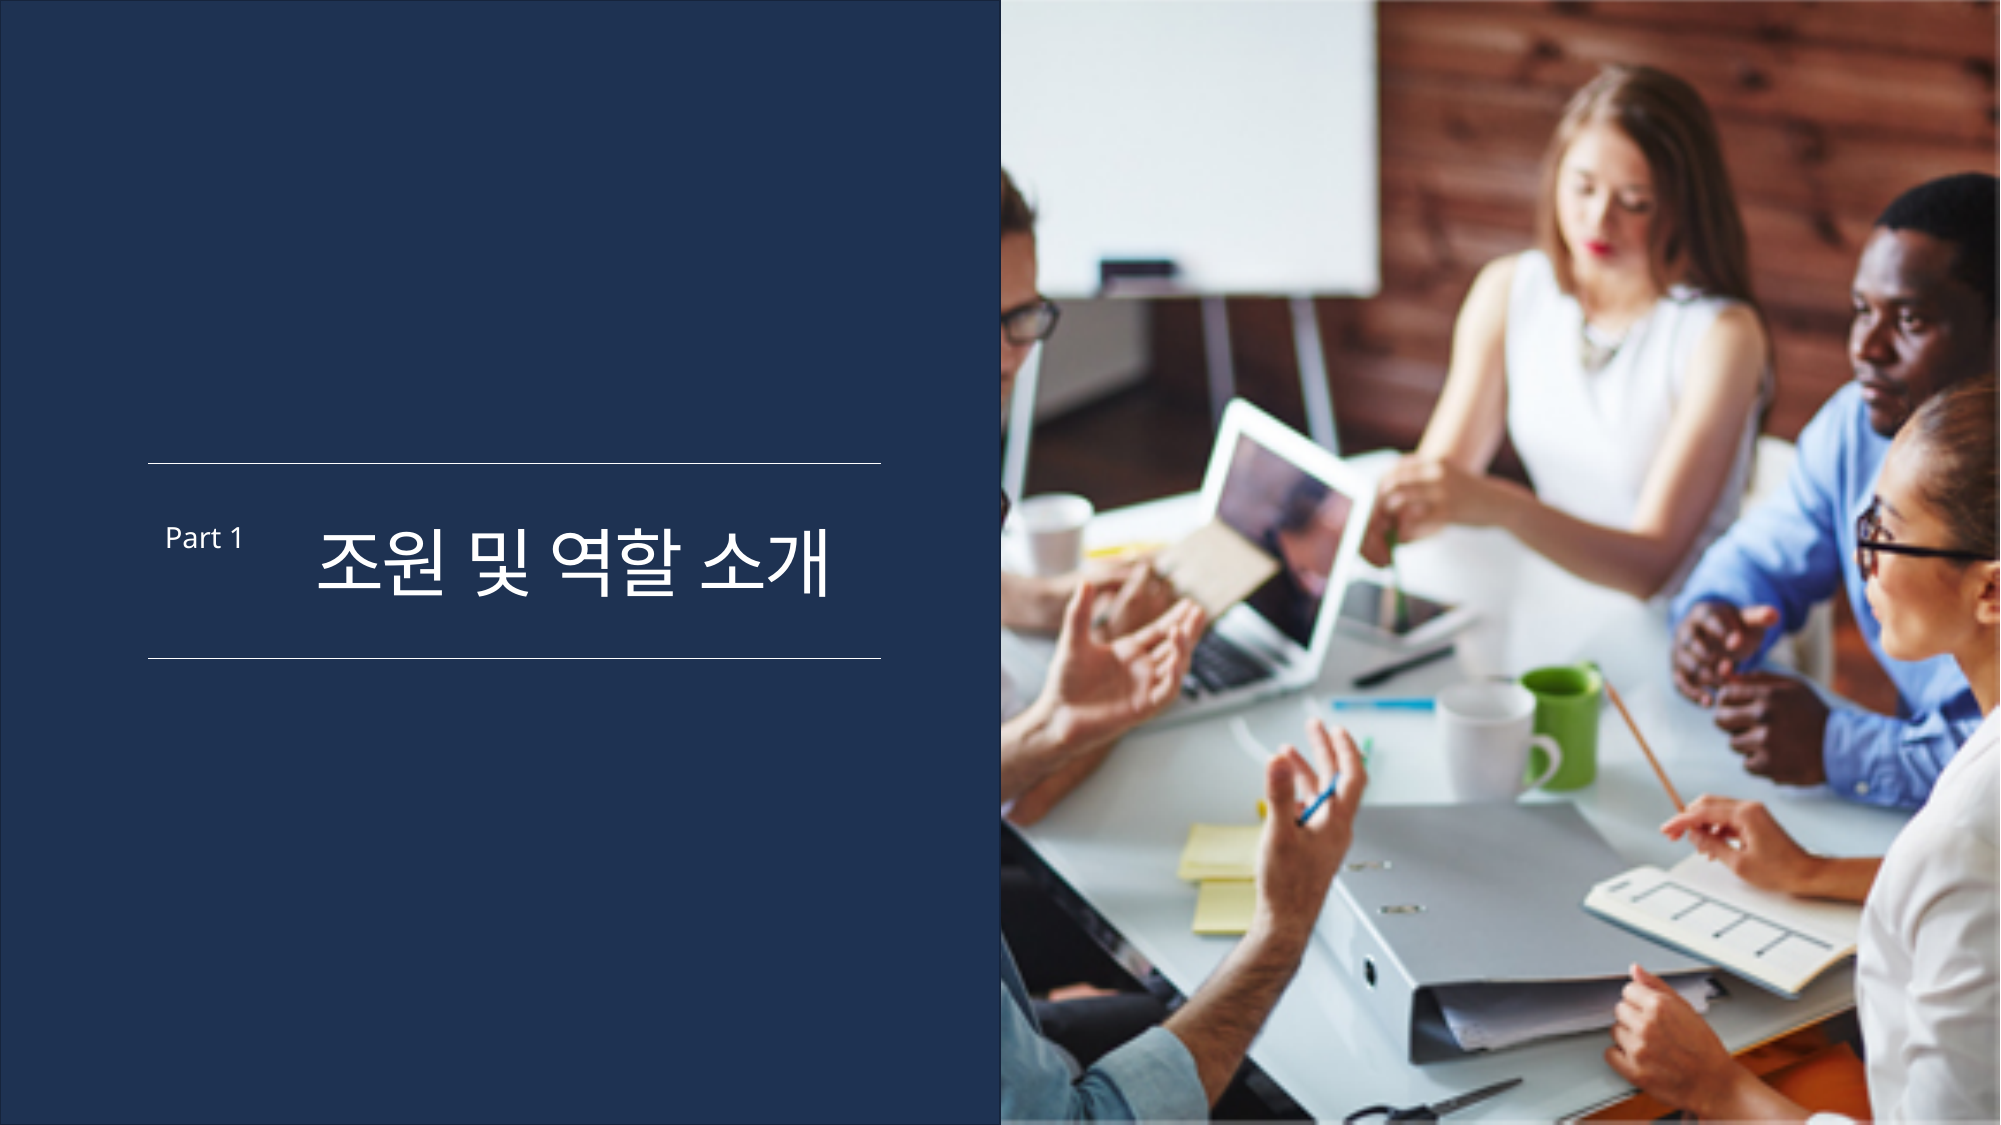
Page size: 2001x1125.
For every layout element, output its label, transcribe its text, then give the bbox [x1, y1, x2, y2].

text_box 조원 및 역할 소개 [300, 509, 826, 615]
text_box Part 1 [150, 511, 269, 562]
picture [826, 0, 2000, 1125]
text_box [0, 0, 826, 1125]
